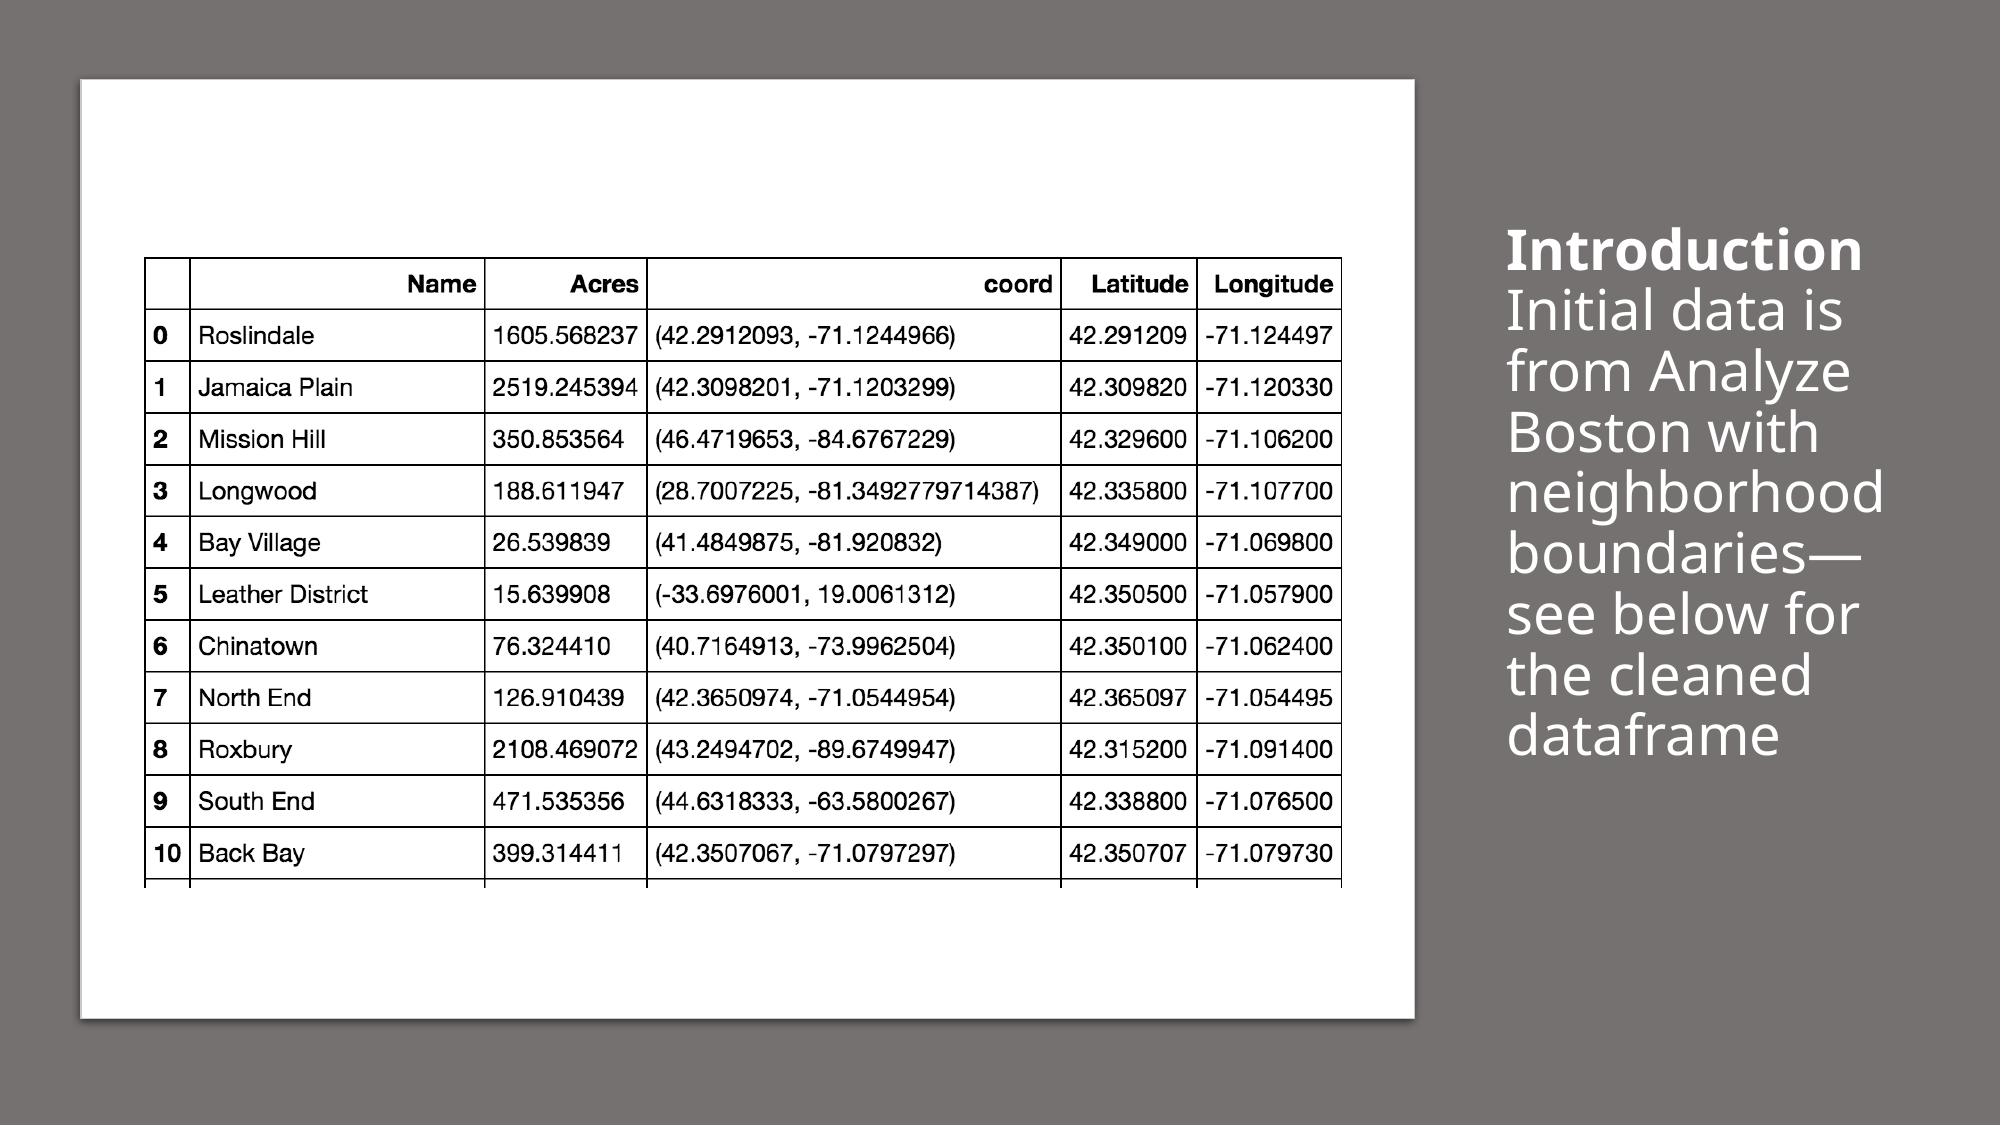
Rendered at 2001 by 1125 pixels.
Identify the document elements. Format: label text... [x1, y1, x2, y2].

title Introduction Initial data is from Analyze Boston with neighborhood boundaries—see below for the cleaned dataframe [1491, 101, 1921, 888]
text_box [80, 78, 1415, 1019]
text_box [0, 0, 2000, 1125]
picture [144, 251, 1342, 888]
